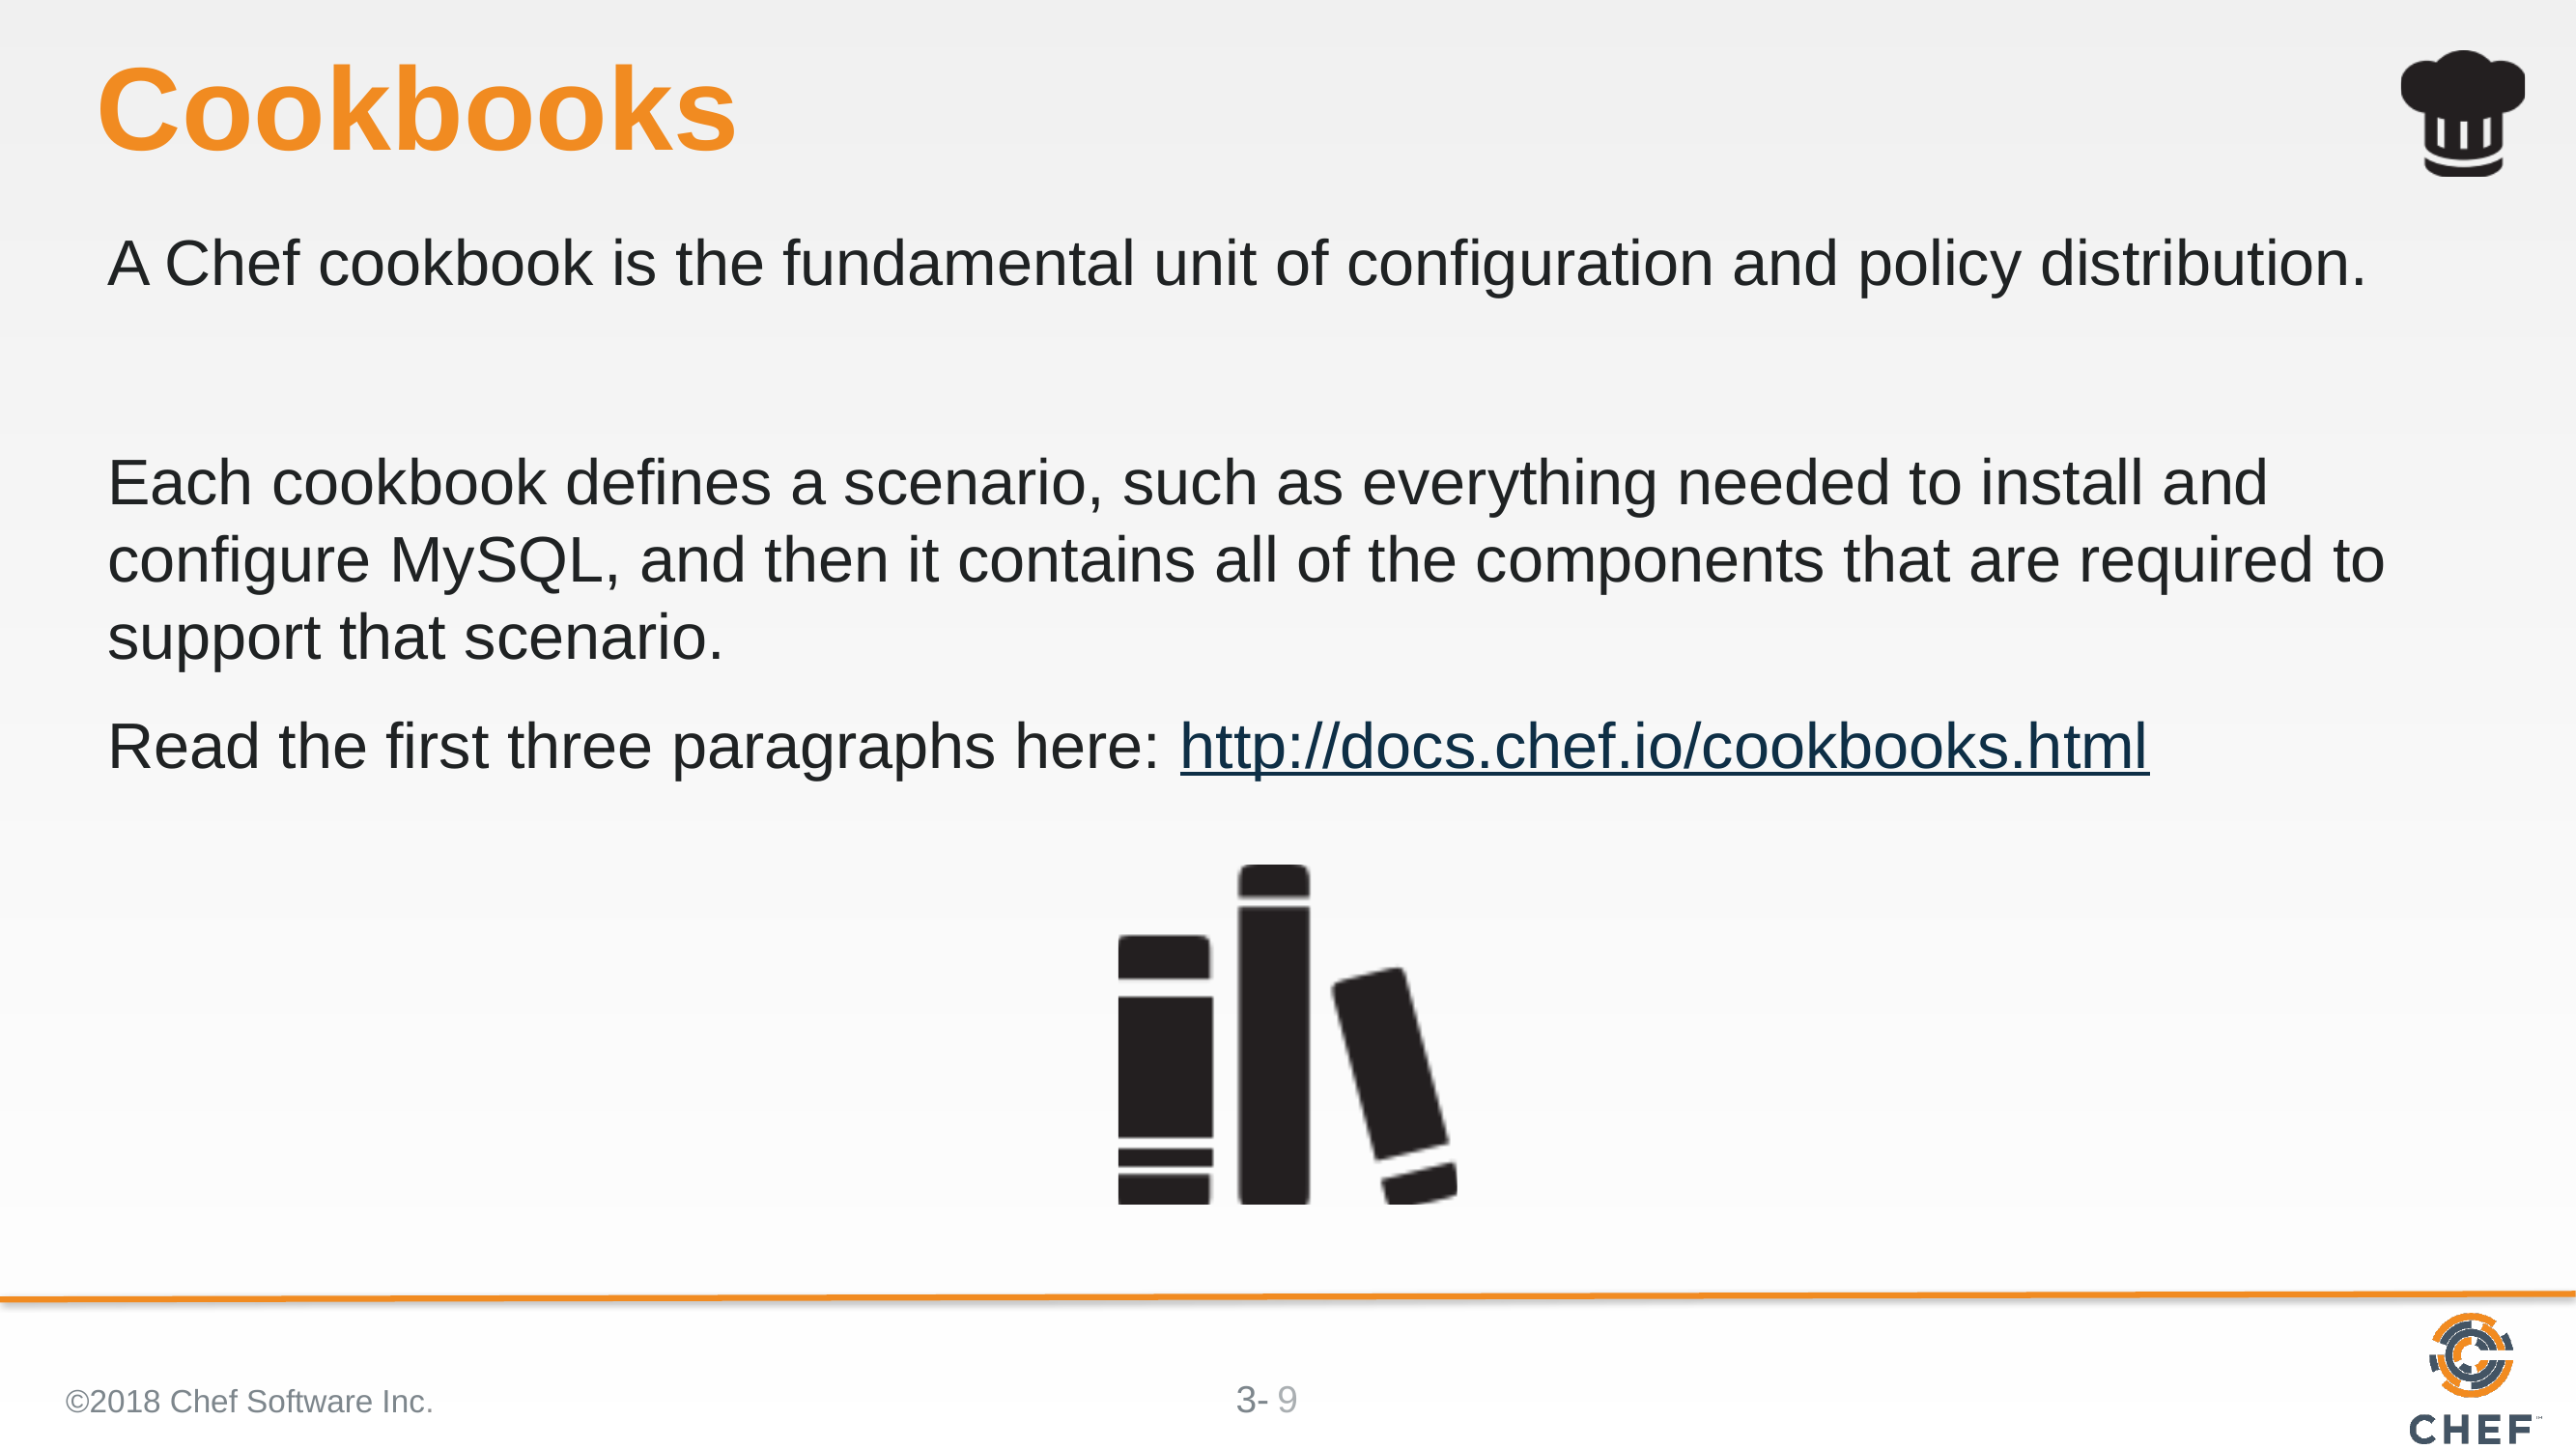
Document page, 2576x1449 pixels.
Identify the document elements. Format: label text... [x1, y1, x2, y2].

picture [2399, 1297, 2550, 1449]
list A Chef cookbook is the fundamental unit of configuration and policy distribution. Each cookbook defines a scenario, such as everything needed to install and configure MySQL, and then it contains all of the components that are required to support that scenario. Read the first three paragraphs here: http://docs.chef.io/cookbooks.html [107, 221, 2469, 1176]
footer ©2018 Chef Software Inc. [51, 1359, 952, 1440]
picture [1118, 865, 1458, 1205]
title Cookbooks [96, 48, 2463, 180]
slide_number 9 [998, 1359, 1578, 1437]
